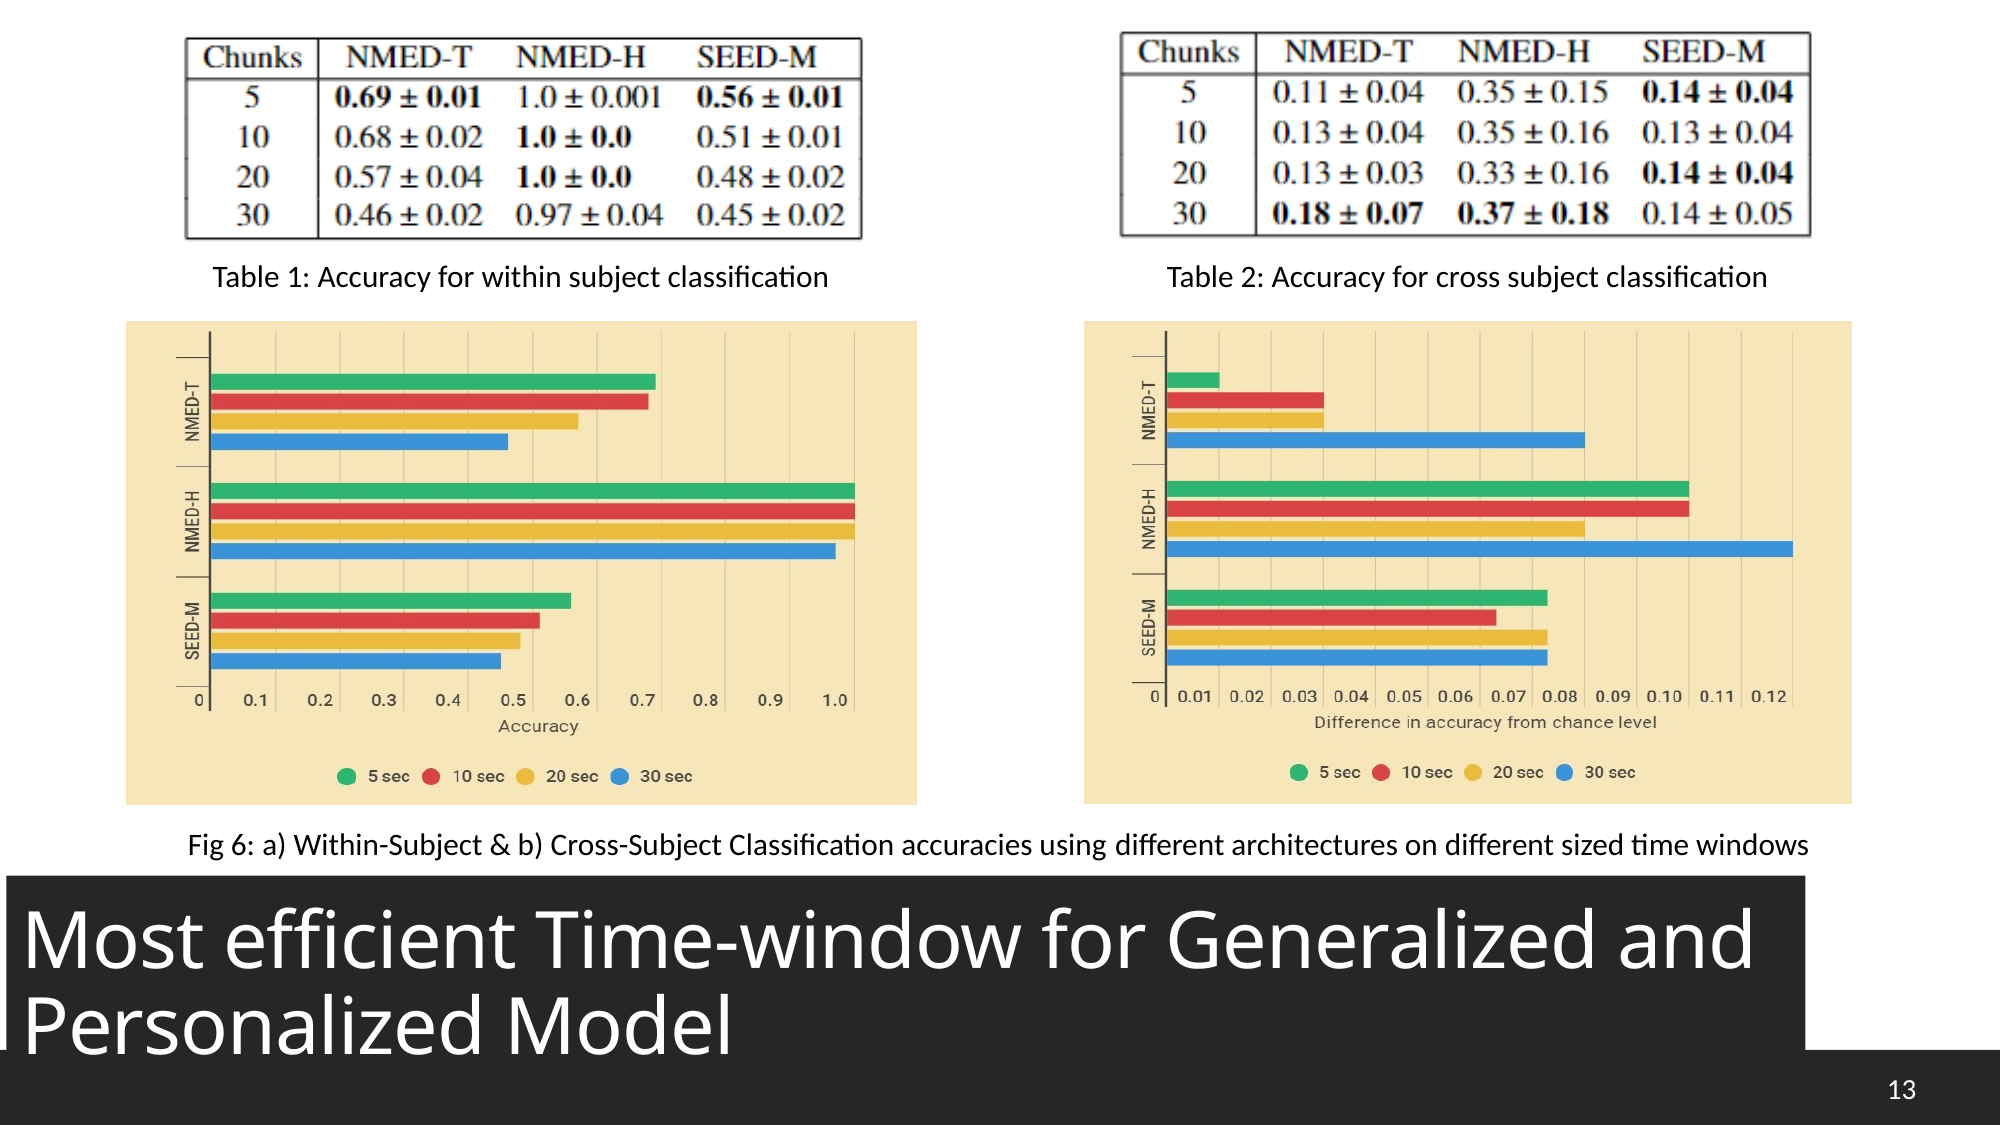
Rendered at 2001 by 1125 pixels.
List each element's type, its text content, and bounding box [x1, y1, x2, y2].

text_box Fig 6: a) Within-Subject & b) Cross-Subject Classification accuracies using different architectures on different sized time windows [76, 816, 1922, 869]
picture [1110, 15, 1825, 250]
text_box Most efficient Time-window for Generalized and Personalized Model [6, 875, 1806, 1080]
text_box Table 2: Accuracy for cross subject classification [1089, 248, 1847, 301]
slide_number 13 [1803, 1057, 1932, 1118]
picture [173, 24, 871, 248]
picture [125, 320, 917, 805]
picture [1083, 320, 1852, 805]
text_box Table 1: Accuracy for within subject classification [142, 248, 900, 301]
